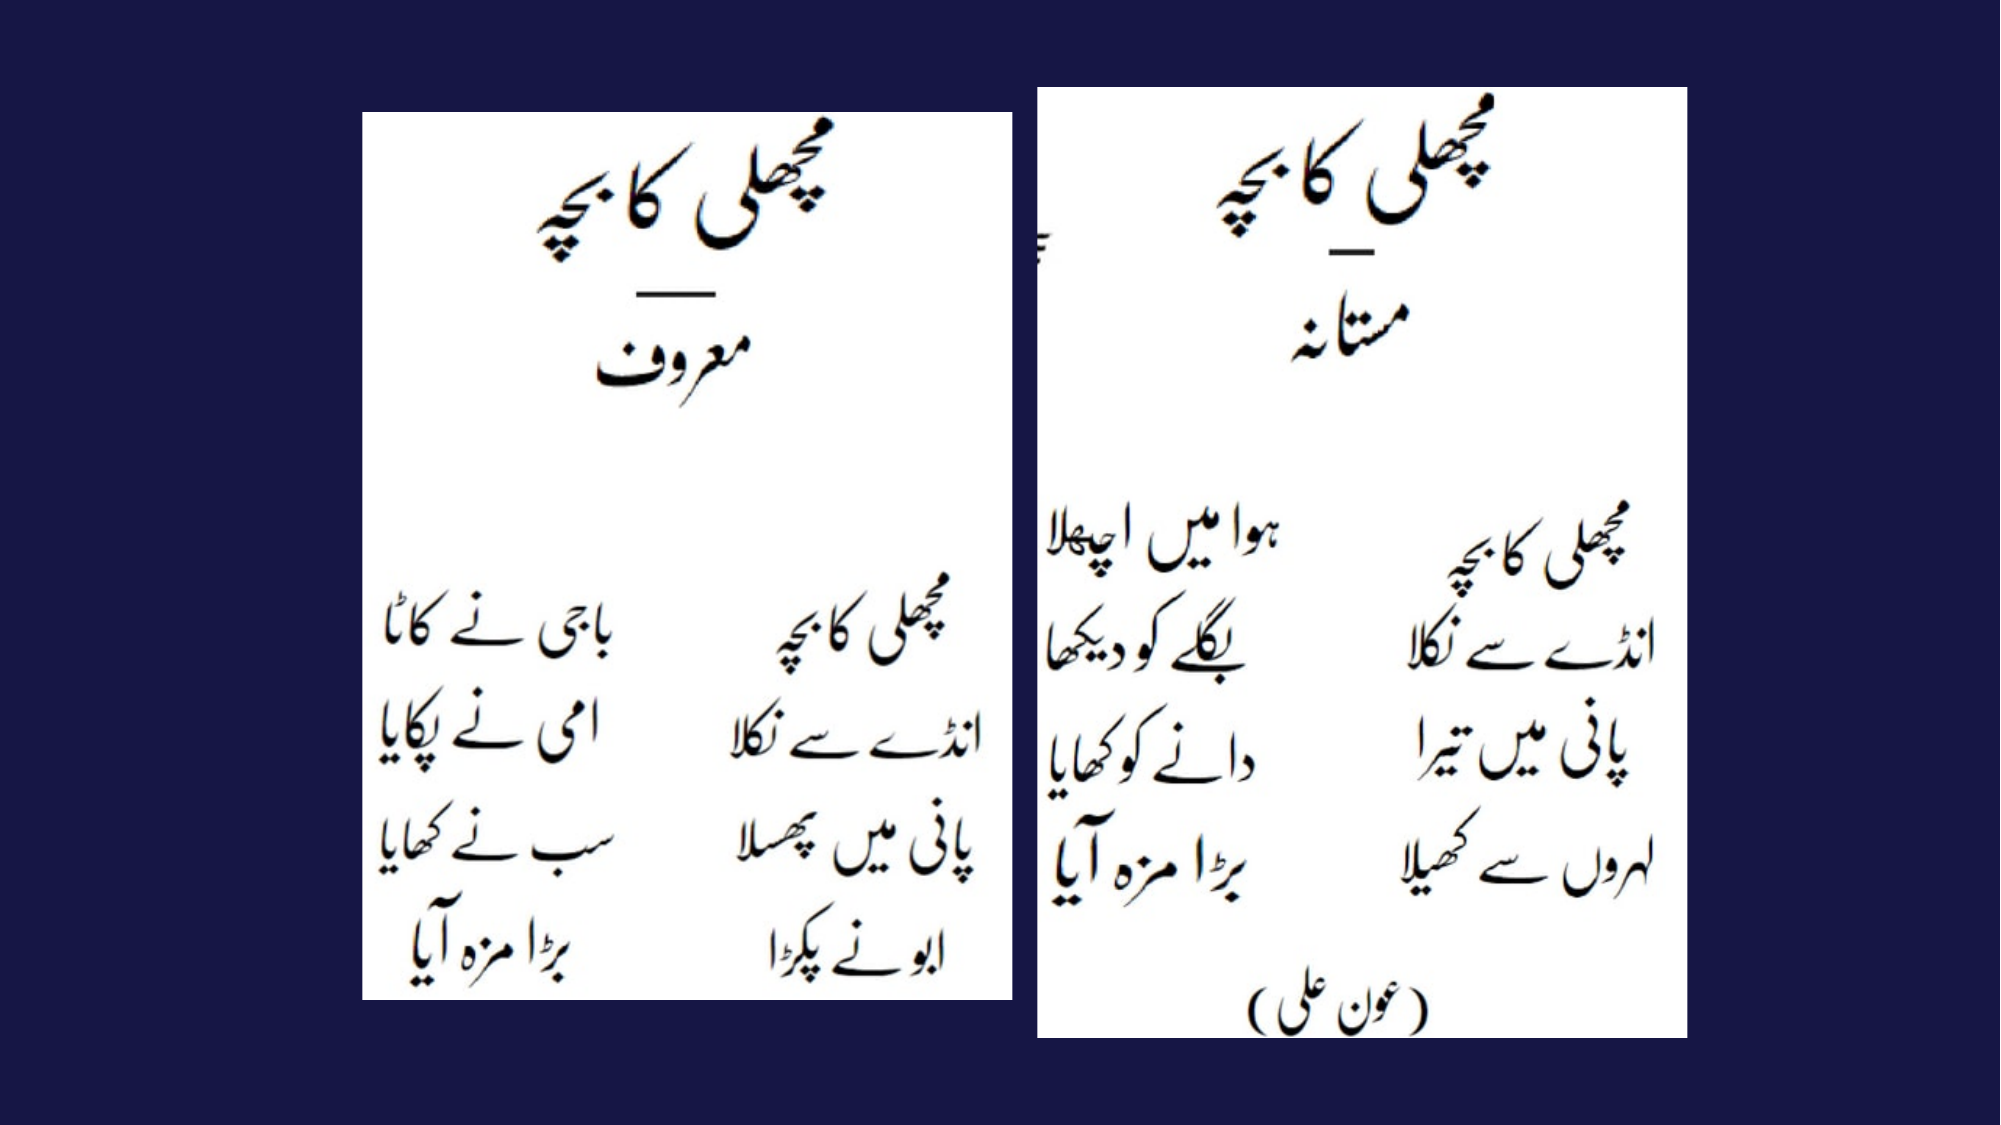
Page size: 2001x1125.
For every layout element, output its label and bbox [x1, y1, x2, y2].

picture [362, 112, 1013, 1001]
picture [1037, 87, 1688, 1038]
